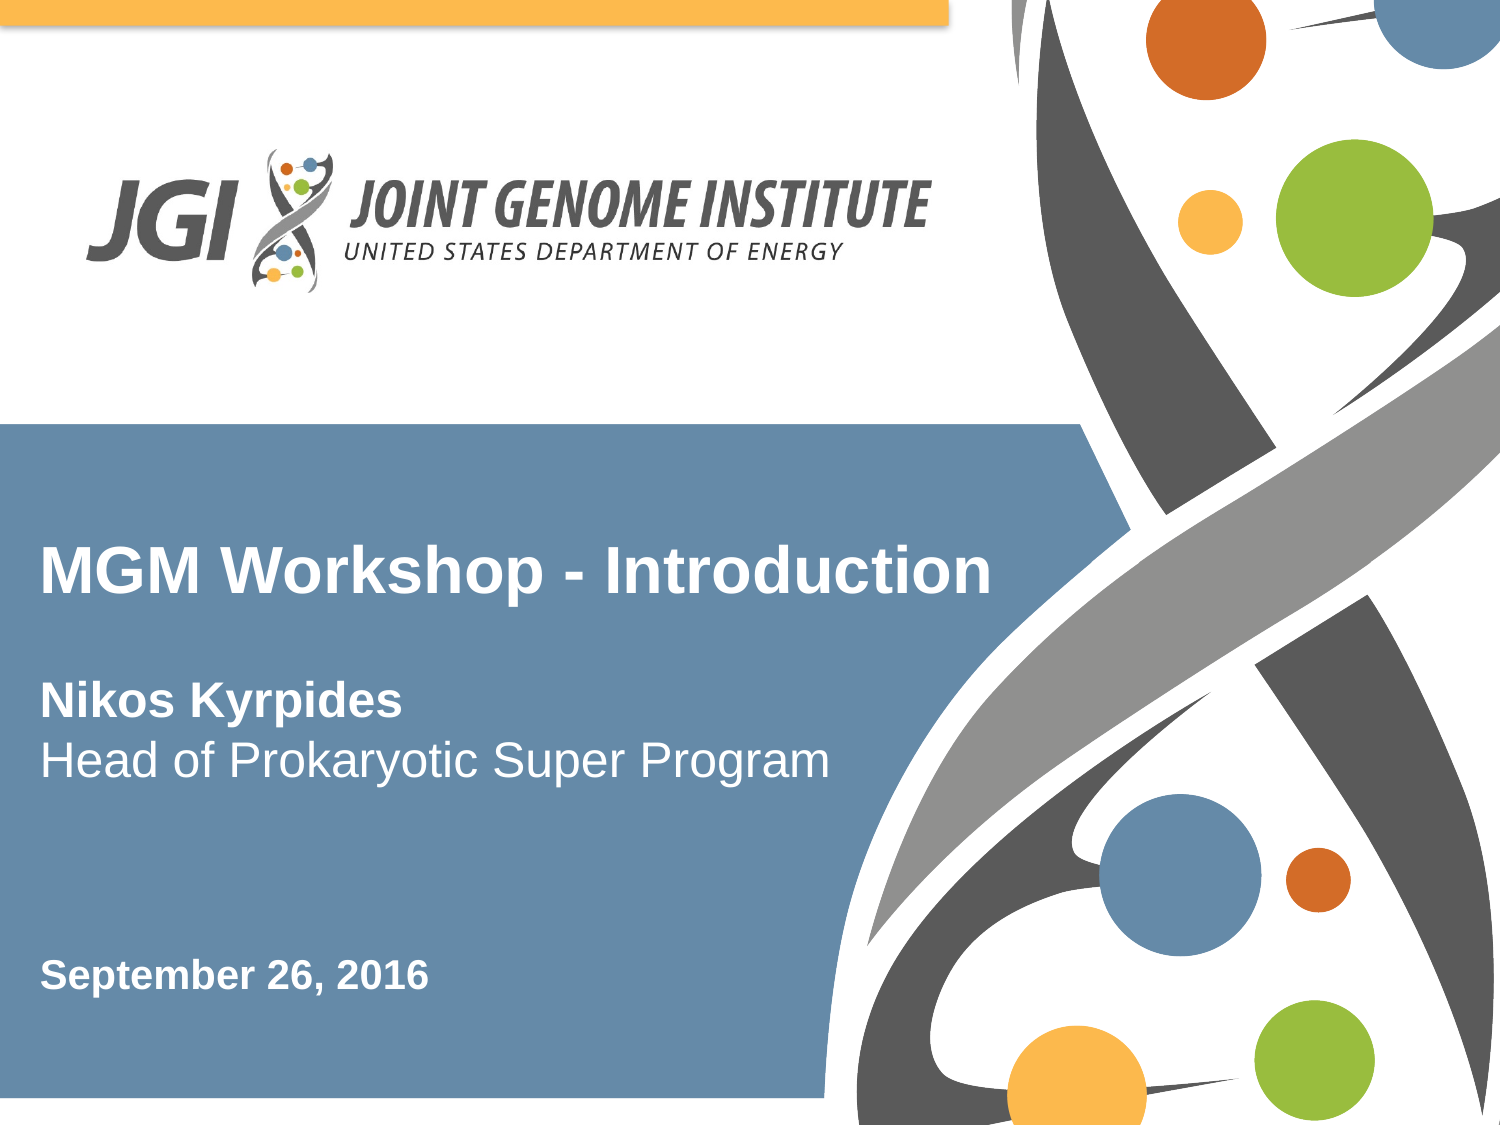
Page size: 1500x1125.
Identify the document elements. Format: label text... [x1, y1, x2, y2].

picture [0, 0, 1500, 1125]
text_box MGM Workshop - Introduction Nikos Kyrpides Head of Prokaryotic Super Program [24, 508, 1047, 807]
subtitle September 26, 2016 [24, 940, 743, 1071]
